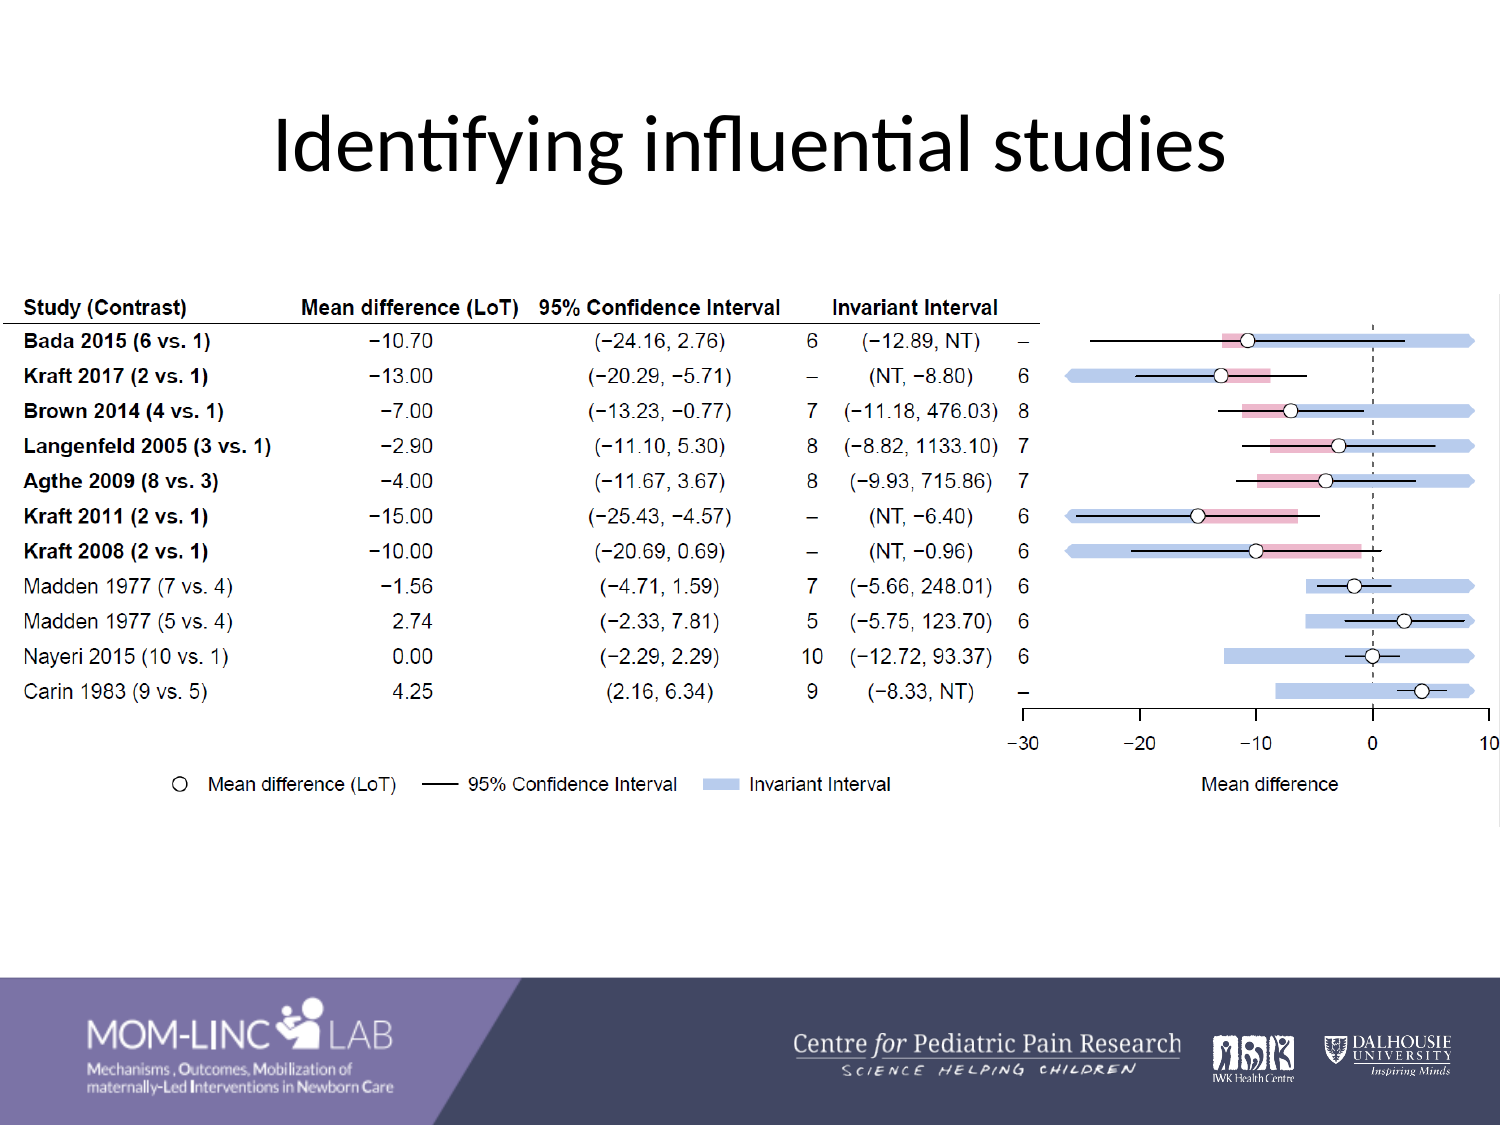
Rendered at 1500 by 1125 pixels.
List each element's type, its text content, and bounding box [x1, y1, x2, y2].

picture [0, 294, 1500, 827]
title Identifying influential studies [75, 45, 1425, 233]
